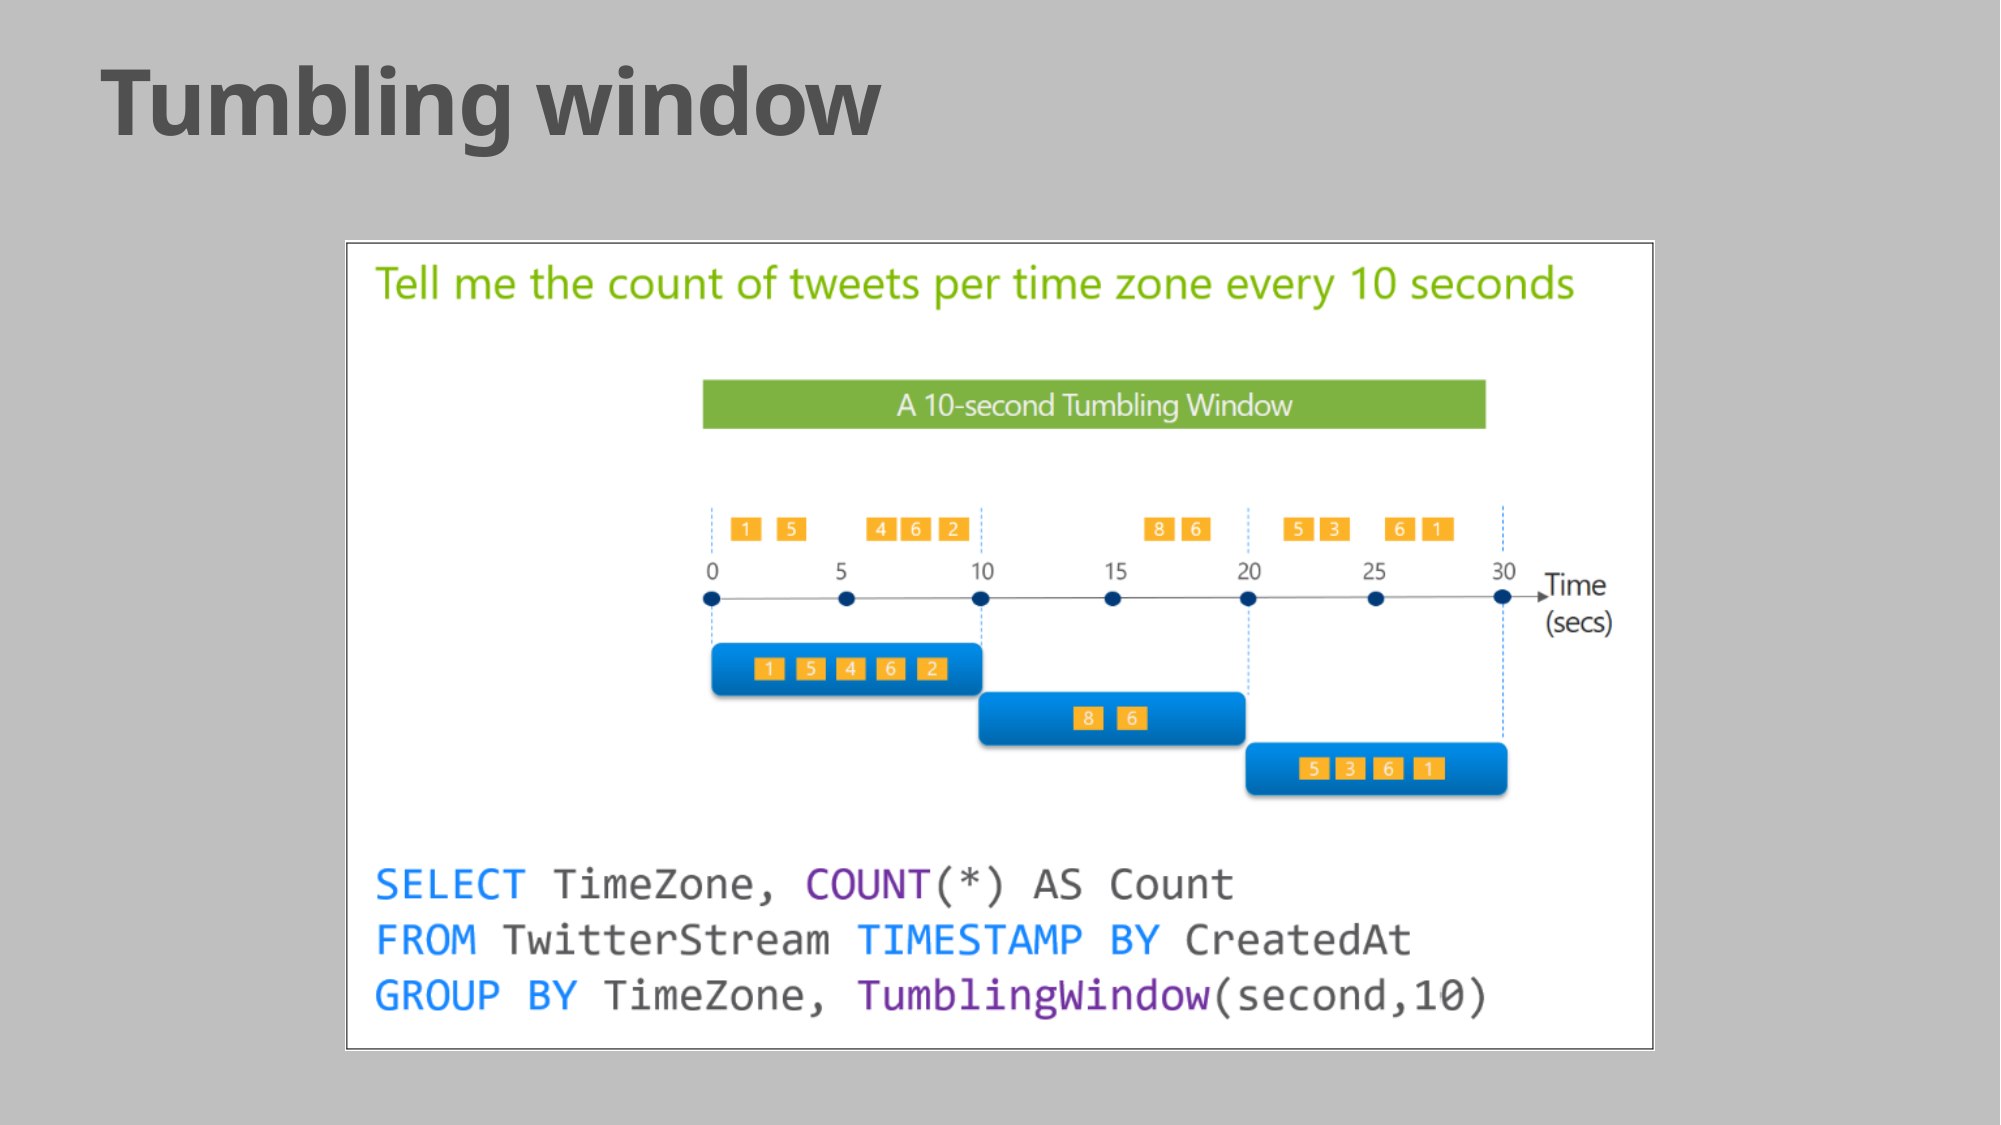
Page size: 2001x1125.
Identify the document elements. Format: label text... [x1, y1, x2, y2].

title Tumbling window [77, 60, 1885, 152]
picture [345, 239, 1655, 1051]
